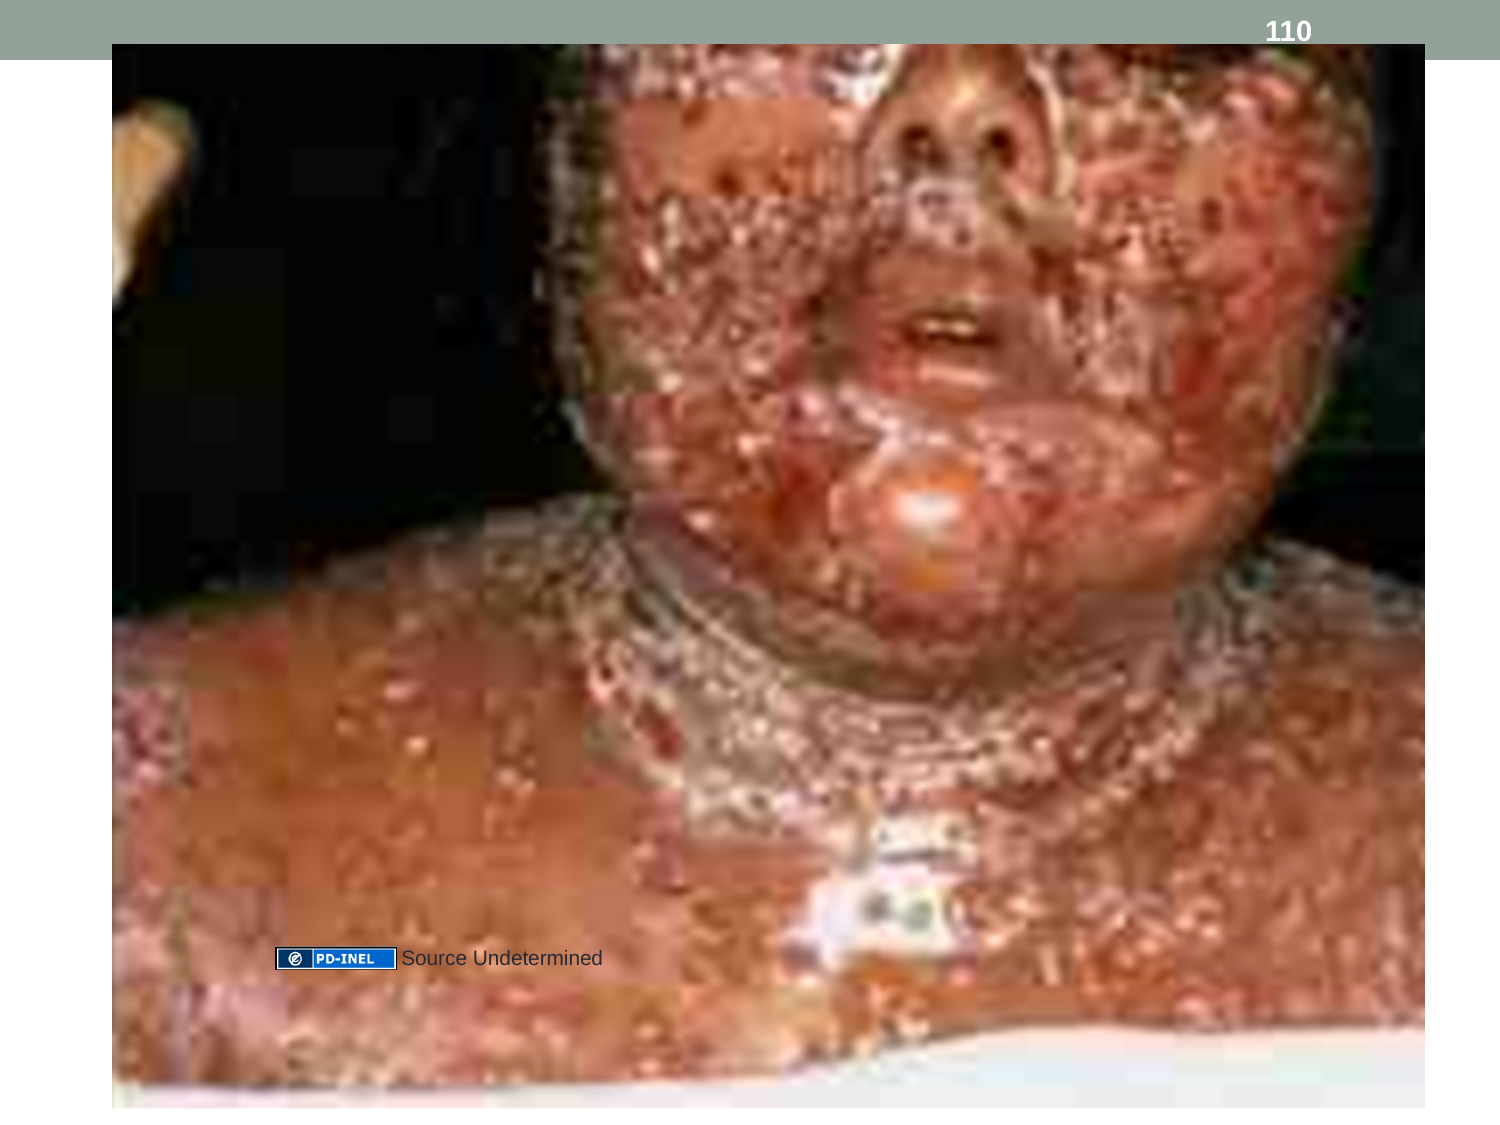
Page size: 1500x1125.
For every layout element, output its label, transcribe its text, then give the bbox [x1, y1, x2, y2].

picture [112, 43, 1426, 1112]
slide_number 110 [1250, 3, 1425, 41]
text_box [274, 937, 620, 979]
